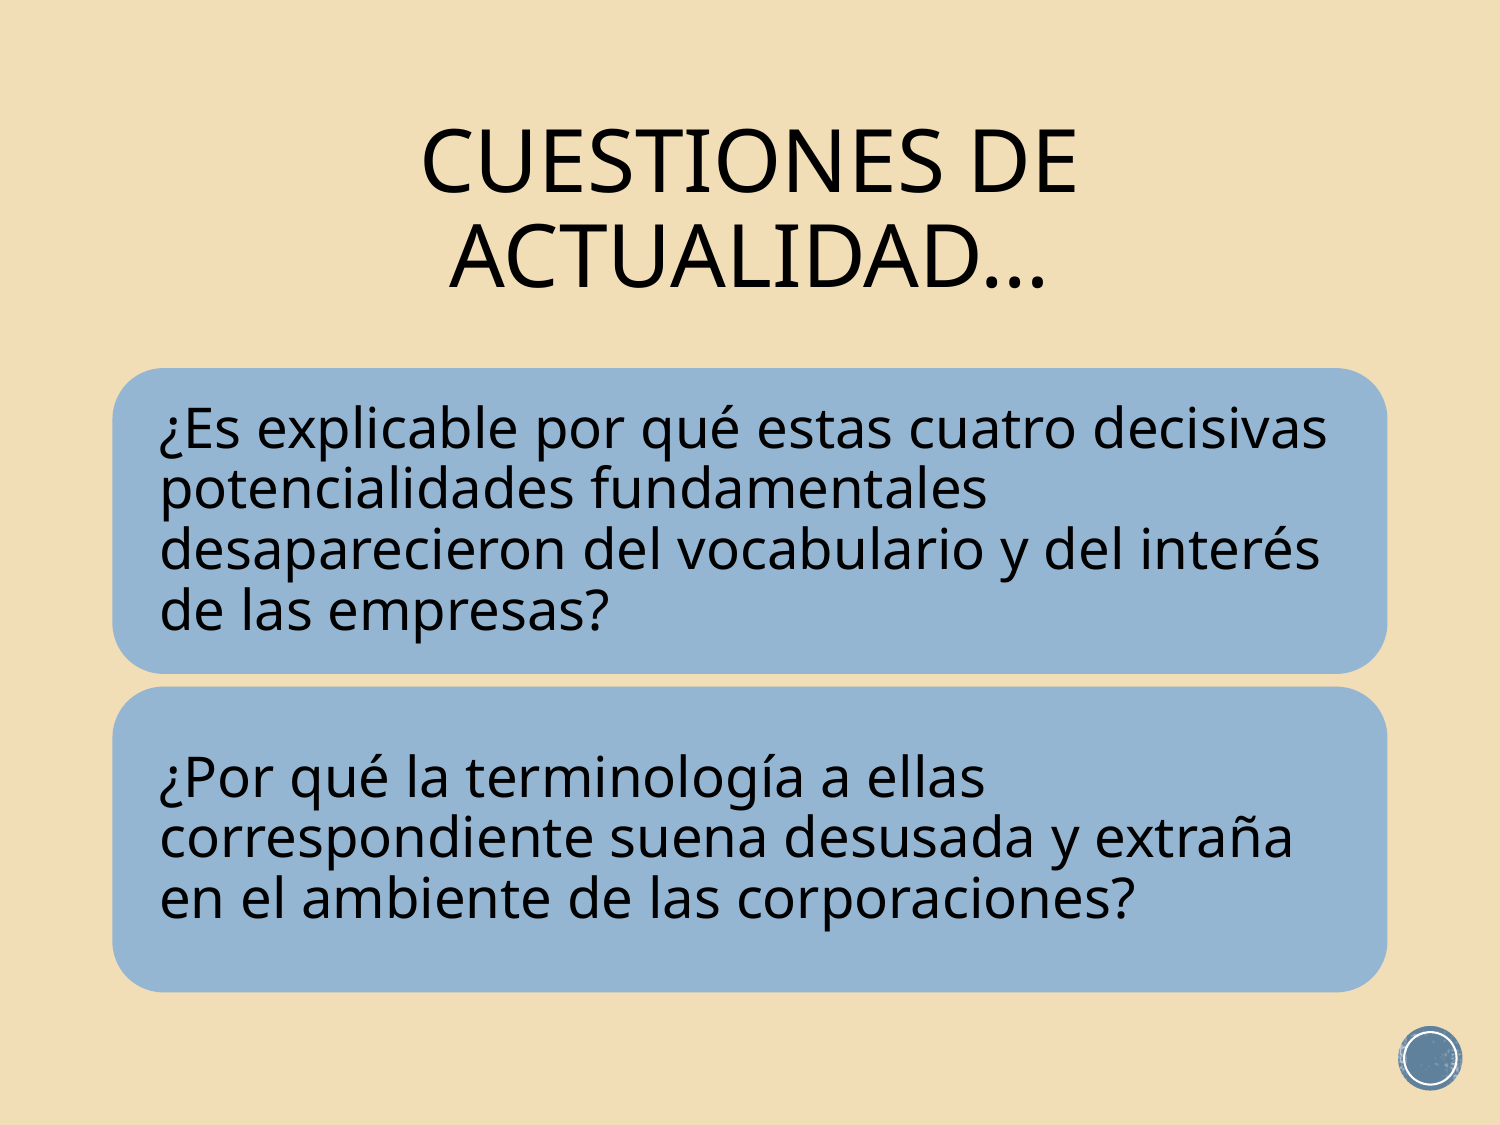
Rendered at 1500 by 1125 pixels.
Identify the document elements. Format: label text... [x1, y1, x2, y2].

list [115, 351, 1385, 1010]
title CUESTIONES DE ACTUALIDAD… [112, 79, 1388, 344]
